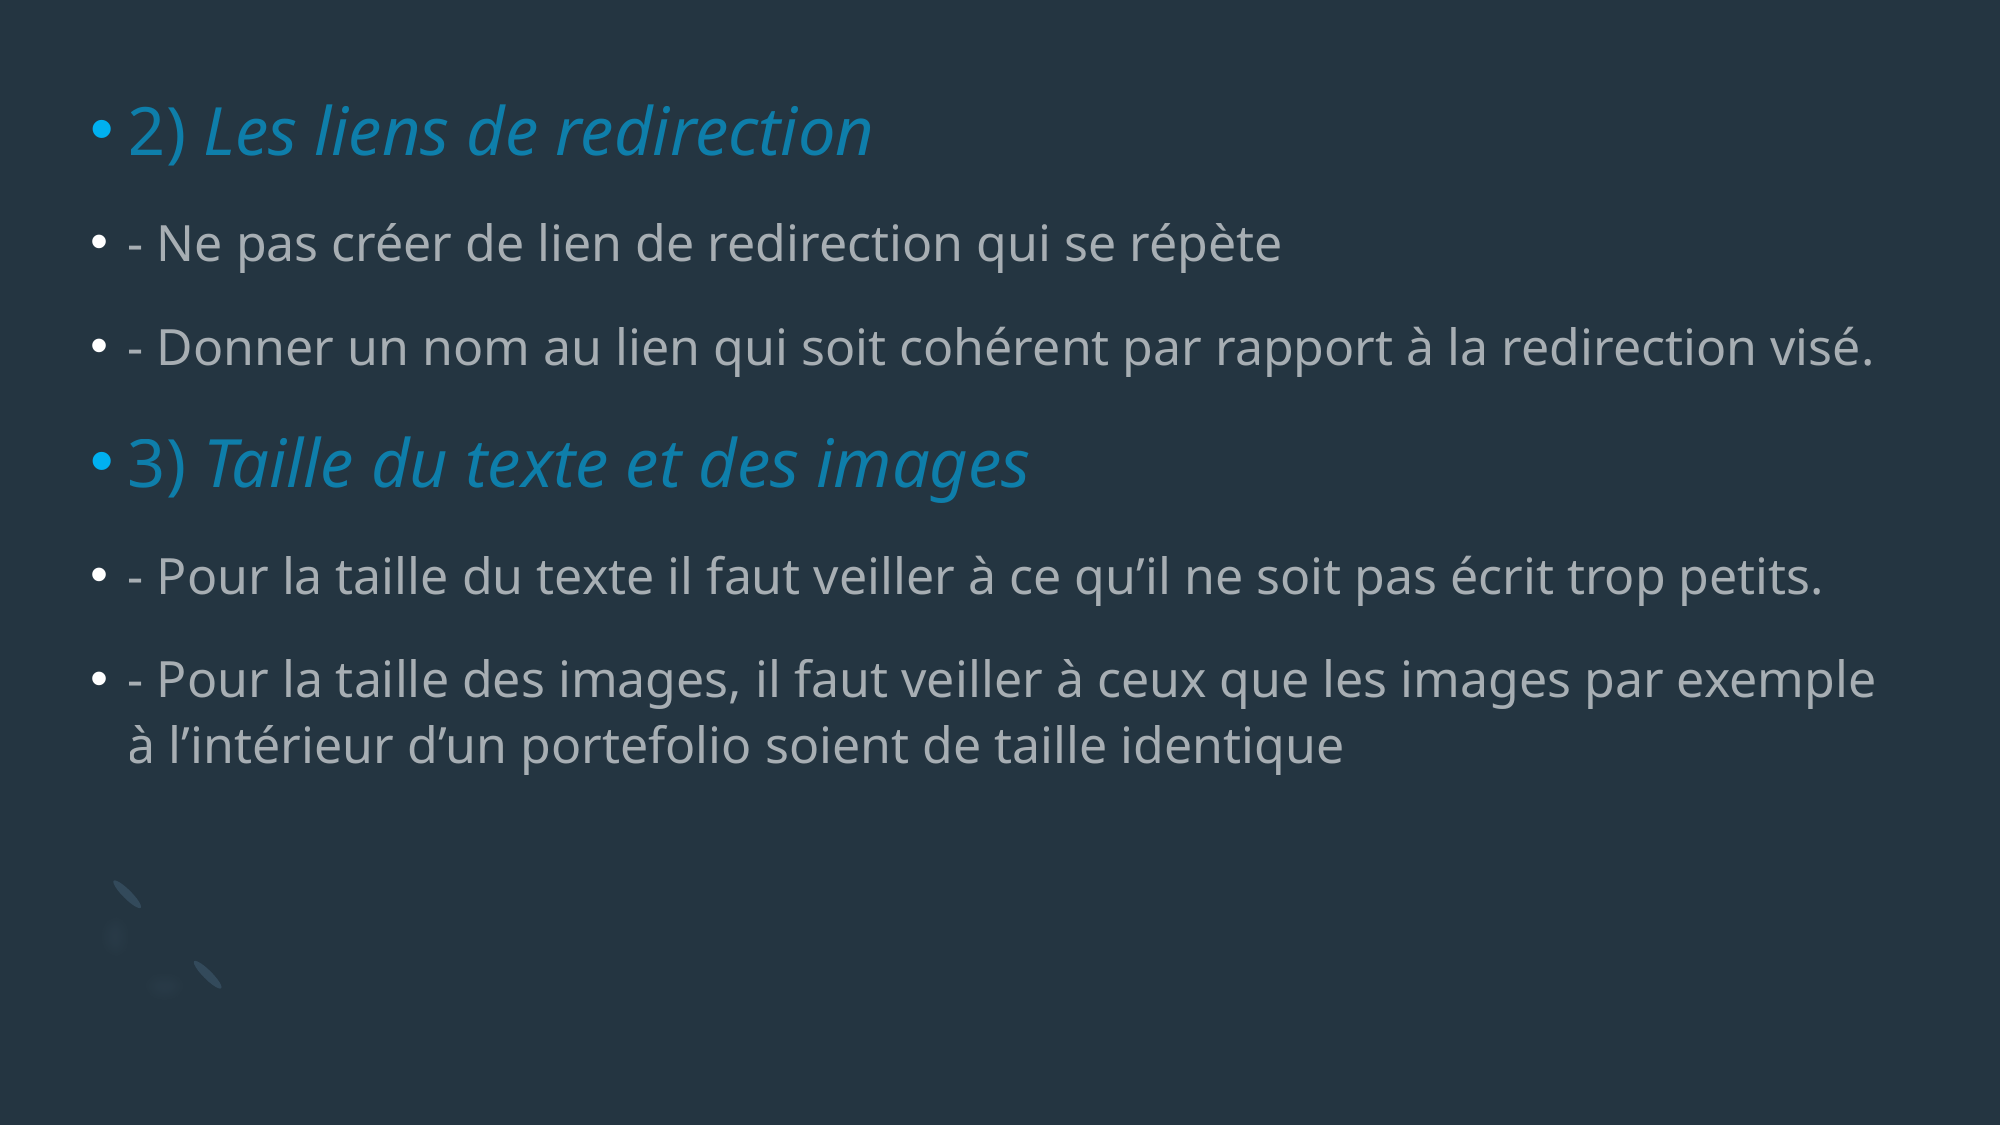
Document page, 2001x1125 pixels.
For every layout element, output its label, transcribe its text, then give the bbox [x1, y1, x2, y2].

list 2) Les liens de redirection - Ne pas créer de lien de redirection qui se répète - Donner un nom au lien qui soit cohérent par rapport à la redirection visé. 3) Taille du texte et des images - Pour la taille du texte il faut veiller à ce qu’il ne soit pas écrit trop petits. - Pour la taille des images, il faut veiller à ceux que les images par exemple à l’intérieur d’un portefolio soient de taille identique [90, 80, 1910, 1063]
